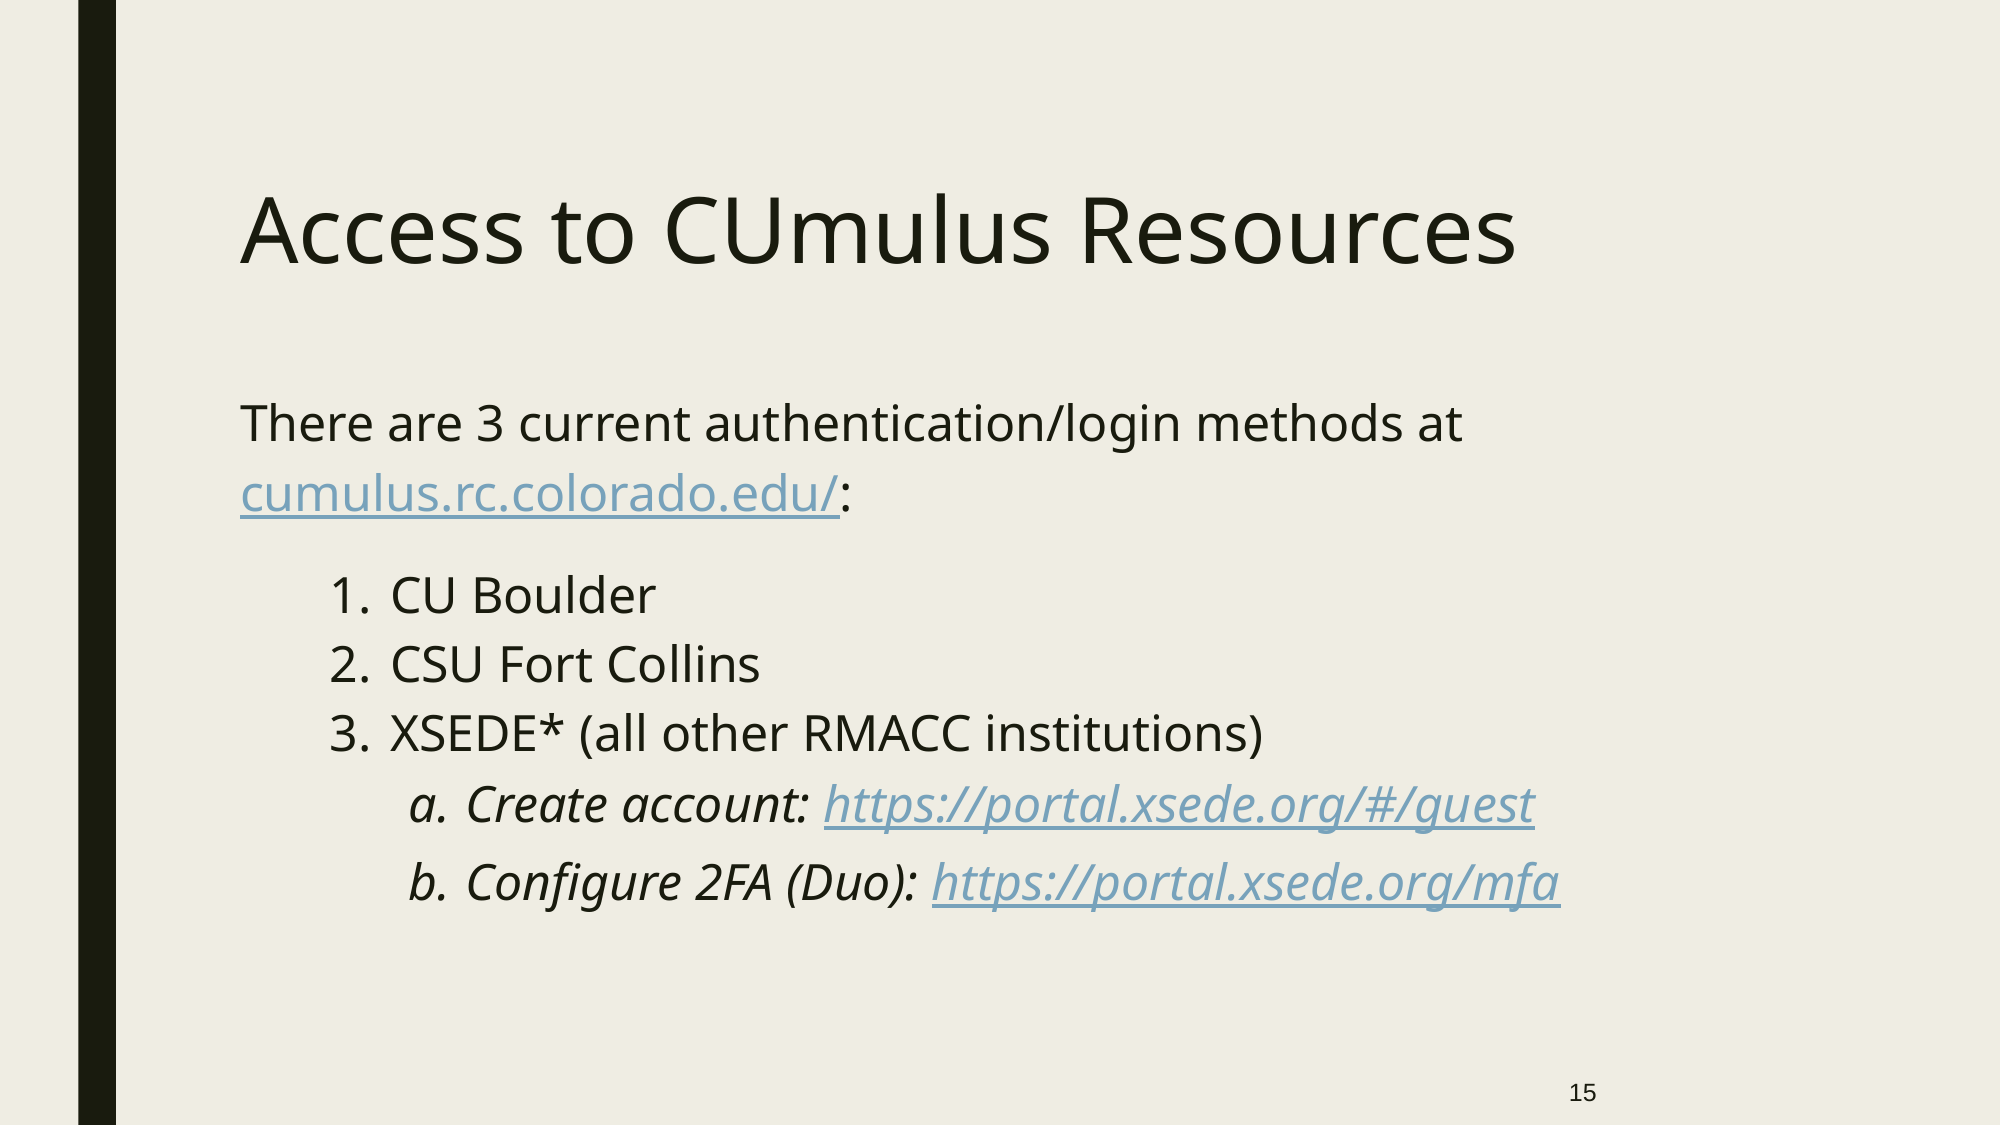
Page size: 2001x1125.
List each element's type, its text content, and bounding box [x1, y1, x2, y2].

list There are 3 current authentication/login methods at cumulus.rc.colorado.edu/: CU Boulder CSU Fort Collins XSEDE* (all other RMACC institutions) Create account: https://portal.xsede.org/#/guest Configure 2FA (Duo): https://portal.xsede.org/mfa [225, 375, 1800, 963]
slide_number 15 [1553, 1058, 1816, 1125]
title Access to CUmulus Resources [225, 112, 1800, 357]
